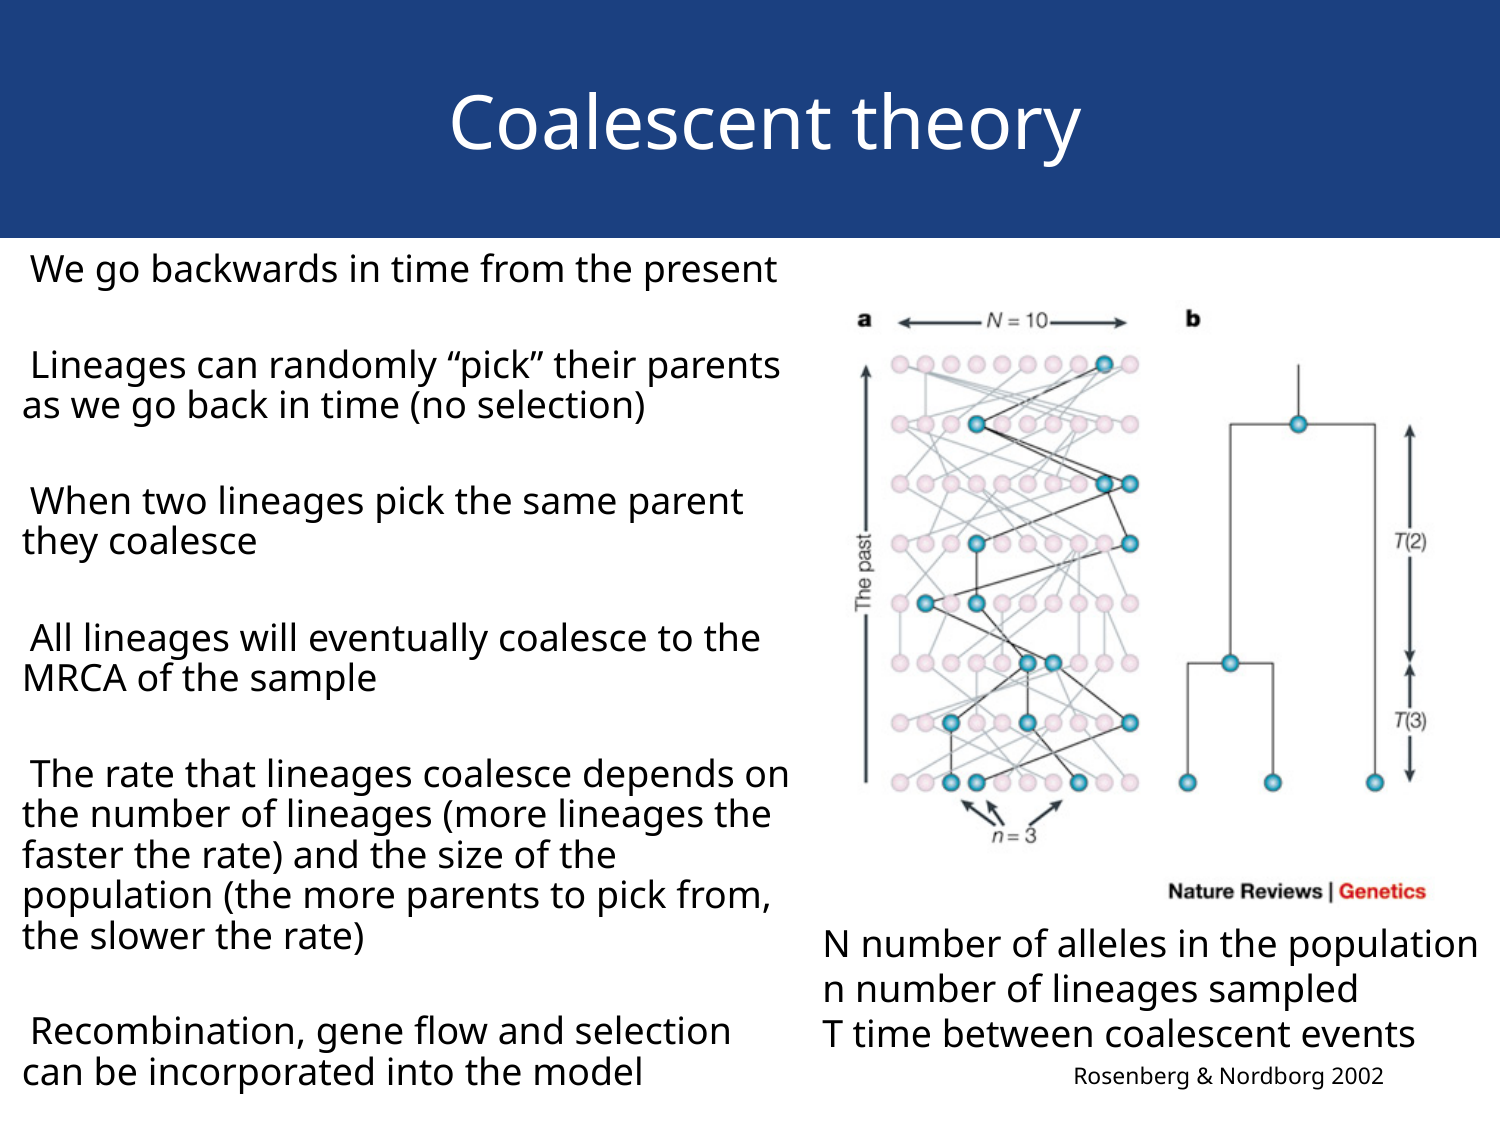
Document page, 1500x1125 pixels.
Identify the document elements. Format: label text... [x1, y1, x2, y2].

list We go backwards in time from the present Lineages can randomly “pick” their parents as we go back in time (no selection) When two lineages pick the same parent they coalesce All lineages will eventually coalesce to the MRCA of the sample The rate that lineages coalesce depends on the number of lineages (more lineages the faster the rate) and the size of the population (the more parents to pick from, the slower the rate) Recombination, gene flow and selection can be incorporated into the model [12, 249, 800, 1113]
text_box Coalescent theory [204, 67, 1327, 172]
text_box N number of alleles in the population n number of lineages sampled T time between coalescent events [807, 912, 1495, 1063]
text_box [0, 0, 1500, 238]
text_box Rosenberg & Nordborg 2002 [1058, 1063, 1400, 1097]
picture [824, 299, 1500, 908]
